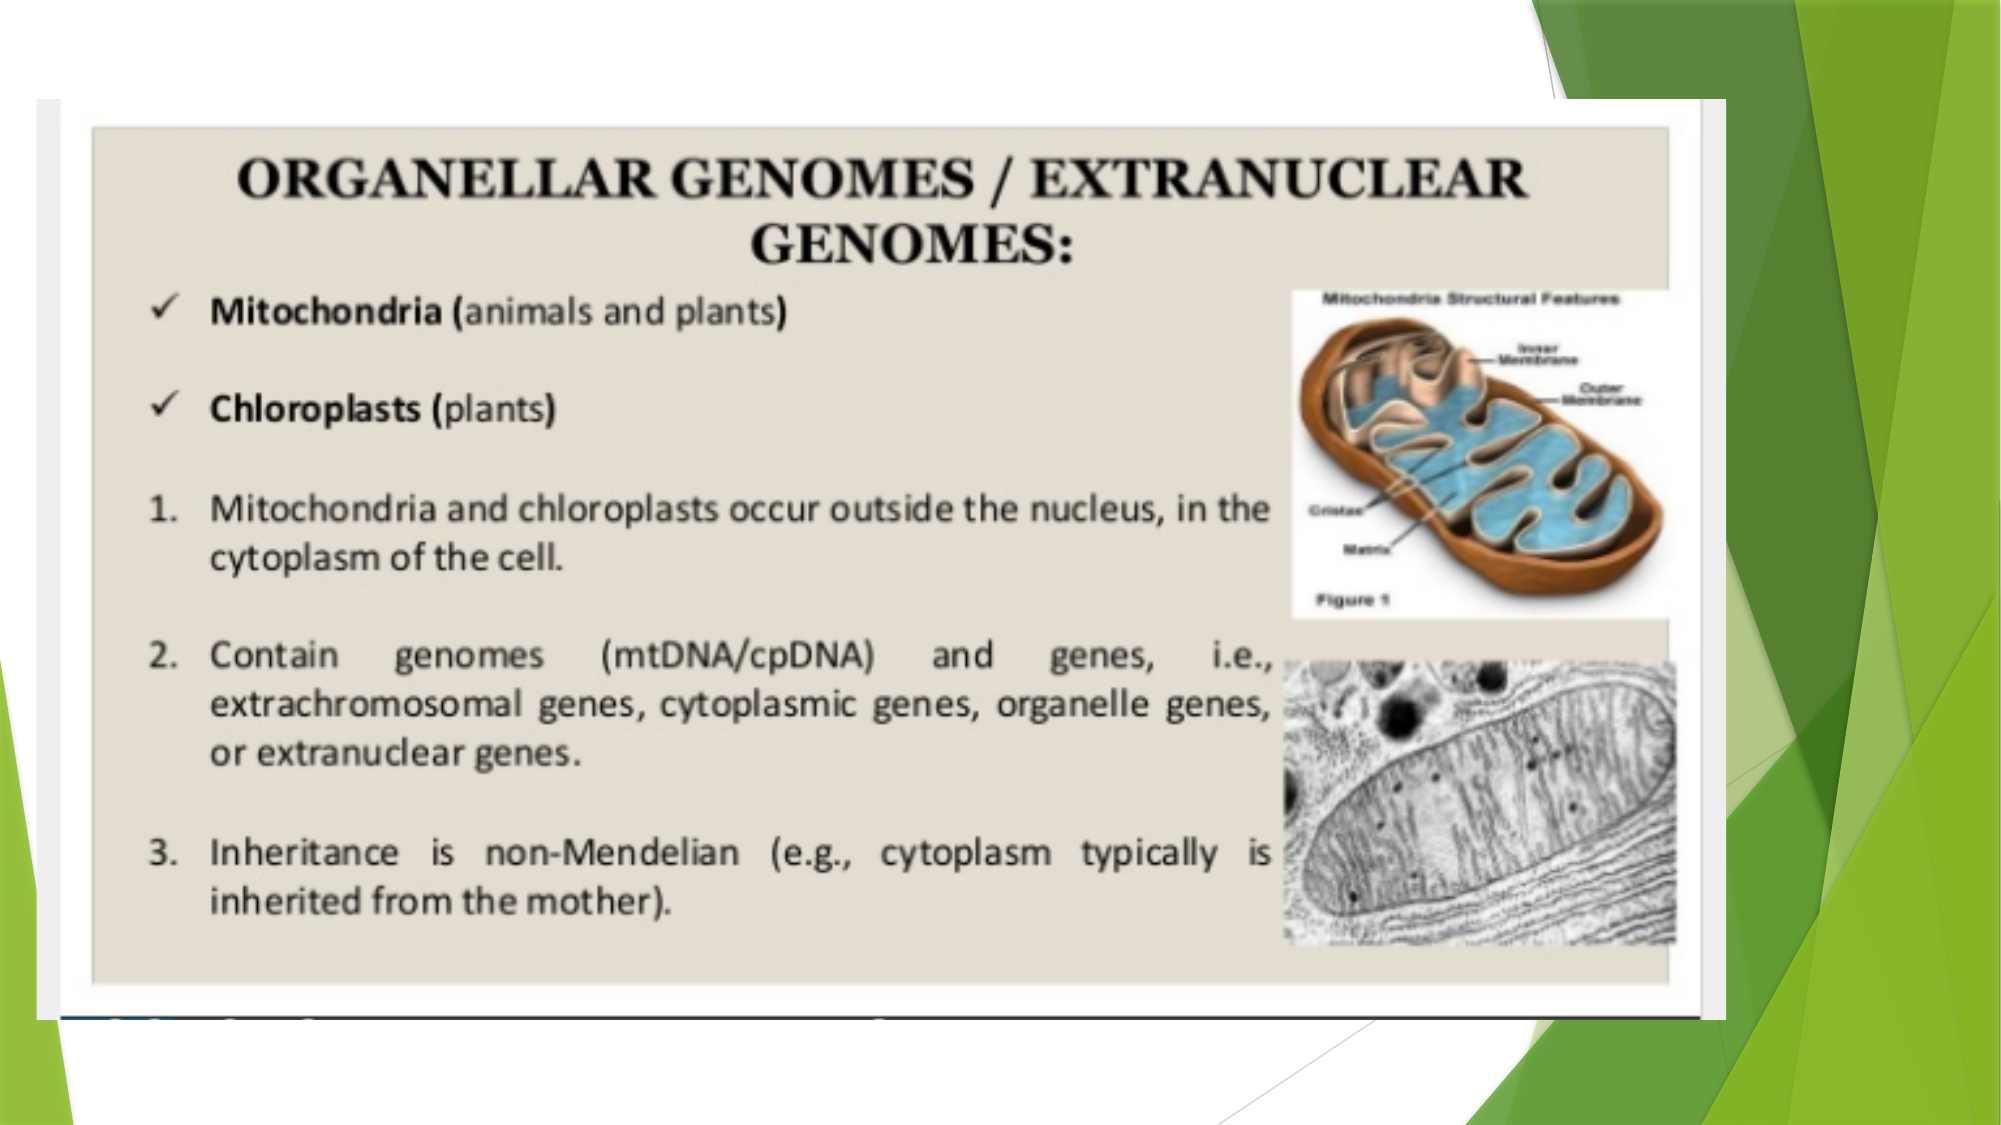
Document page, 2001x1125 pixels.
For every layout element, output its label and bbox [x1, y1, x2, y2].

list [36, 99, 1727, 1020]
